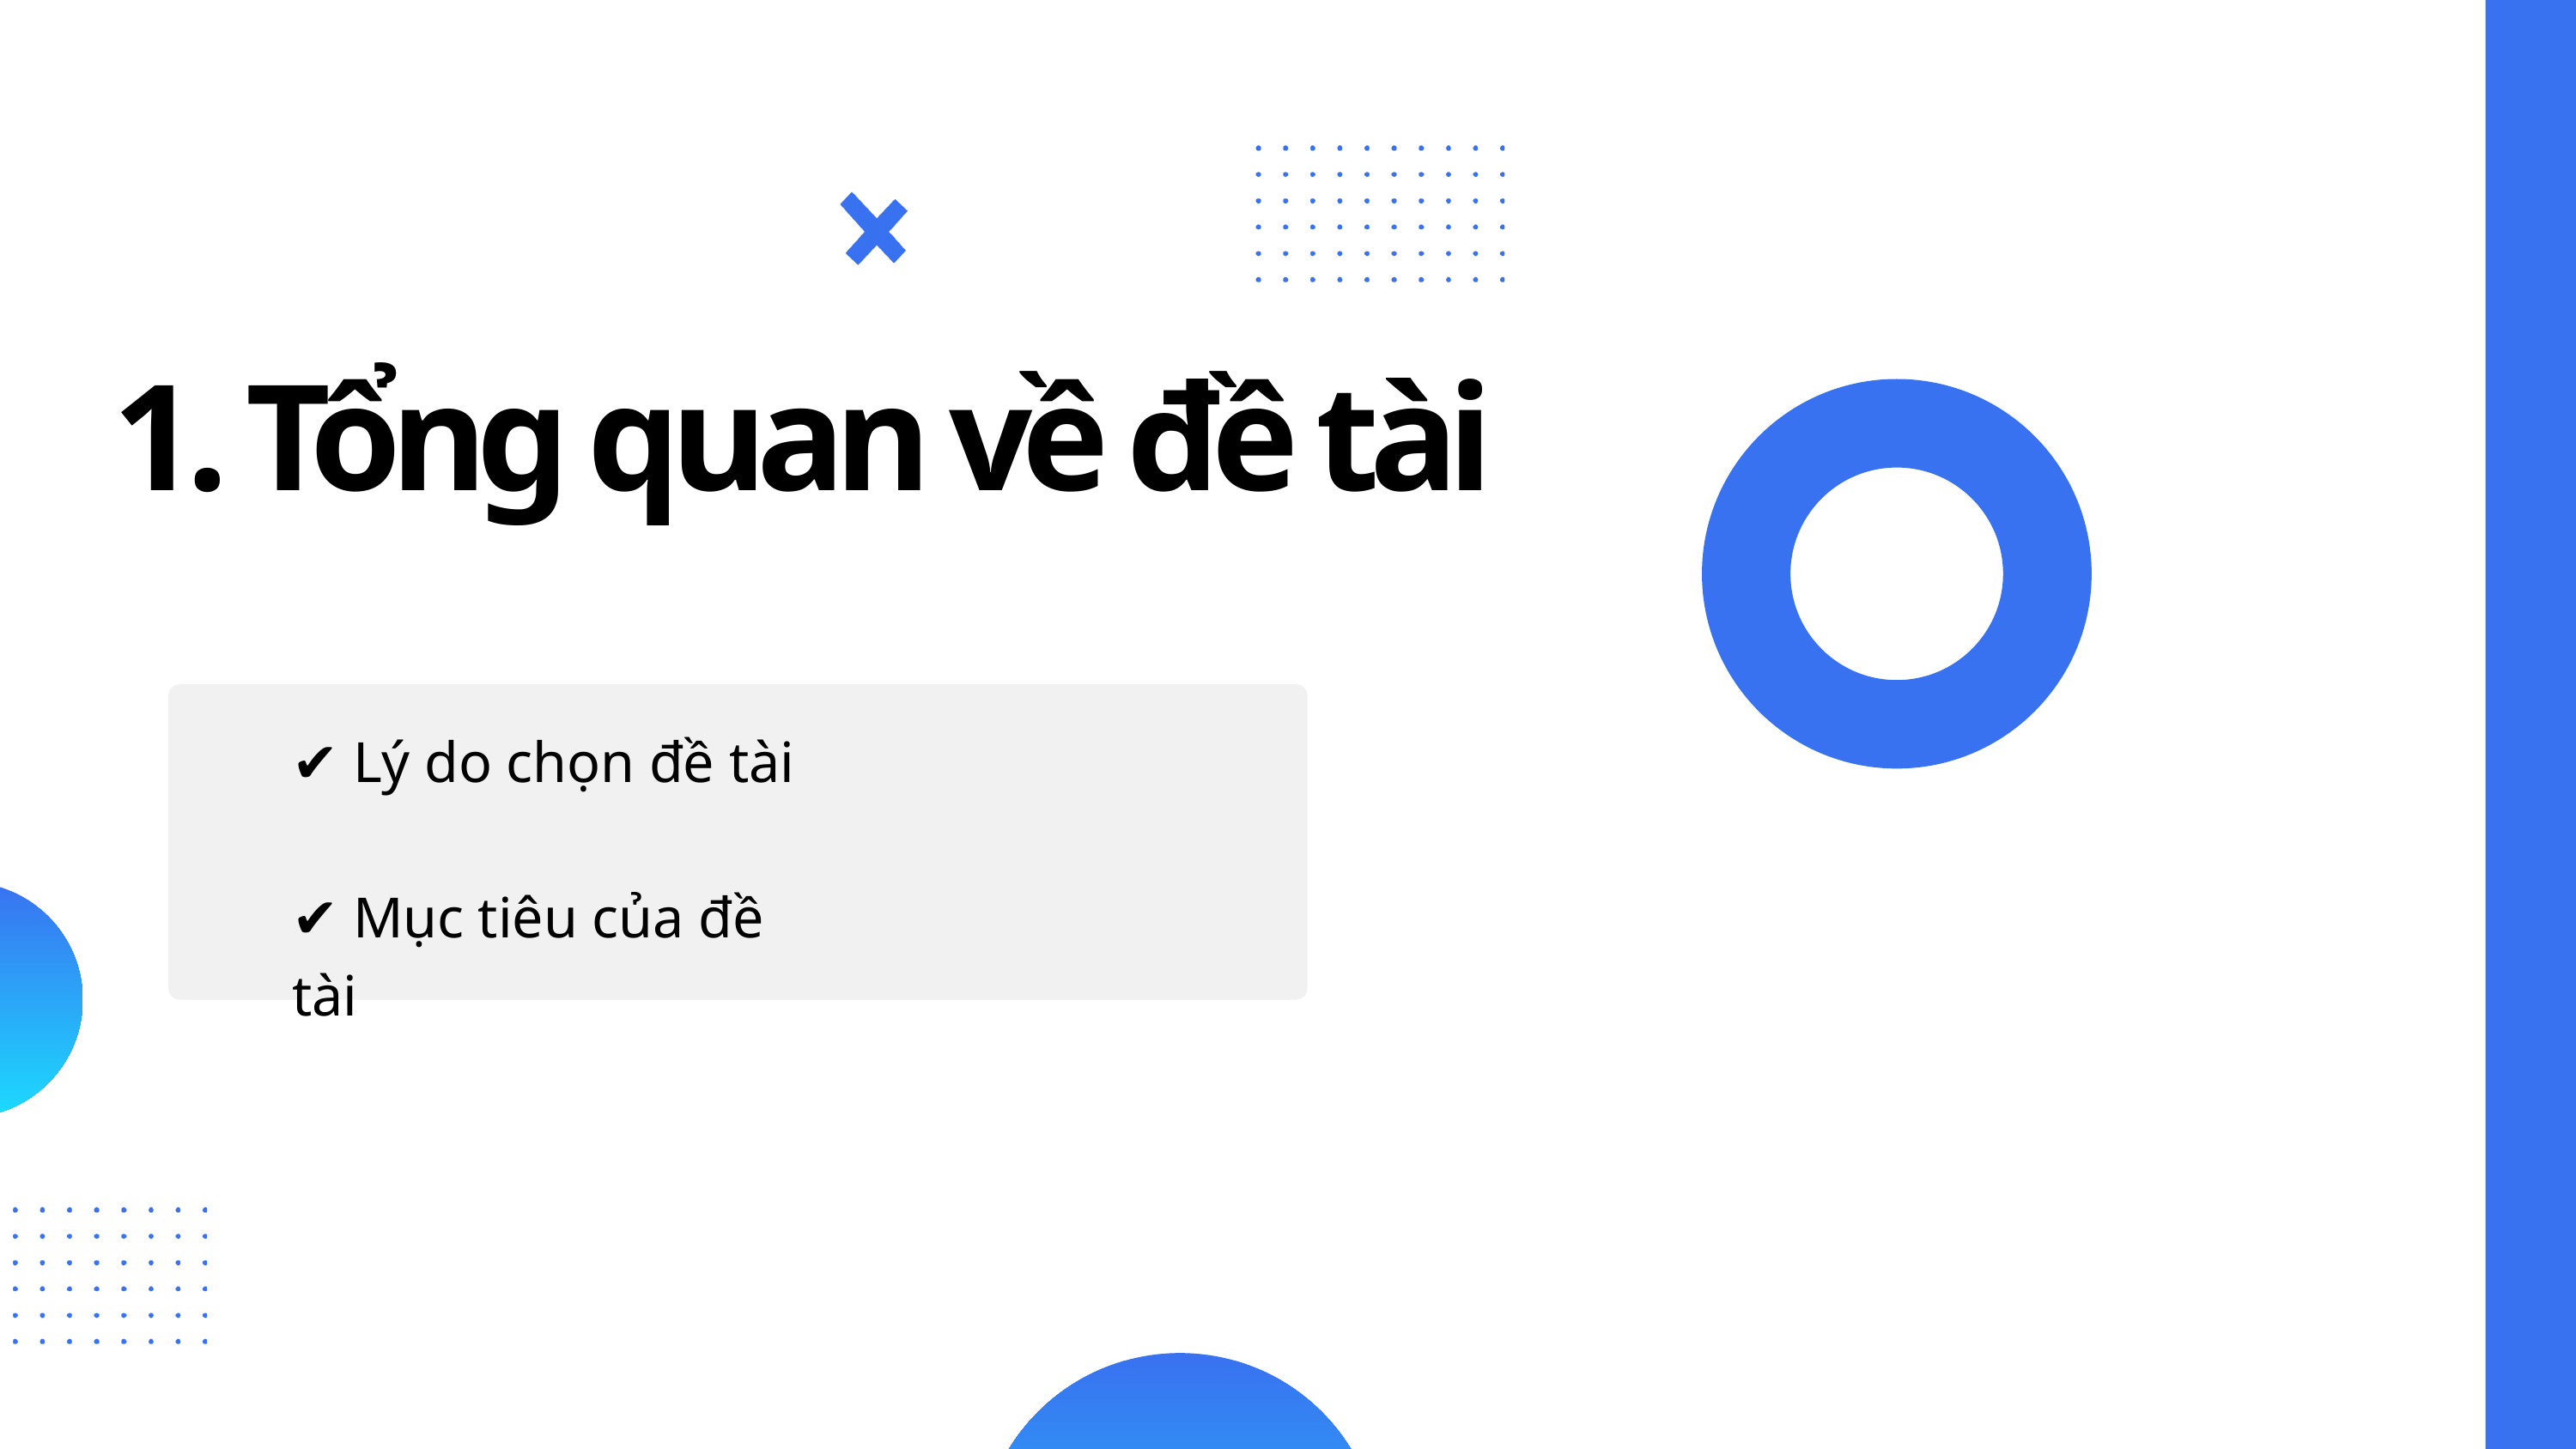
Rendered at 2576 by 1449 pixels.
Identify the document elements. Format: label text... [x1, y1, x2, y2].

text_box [2485, 0, 2576, 1449]
text_box ✔ Lý do chọn đề tài ✔ Mục tiêu của đề tài [292, 1008, 843, 1105]
text_box [817, 173, 927, 282]
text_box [0, 882, 83, 1119]
text_box 1. Tổng quan về đề tài [112, 314, 1897, 520]
text_box [1255, 145, 1505, 282]
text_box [979, 1352, 1381, 1449]
text_box [0, 1207, 208, 1344]
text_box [1746, 422, 2048, 724]
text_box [167, 683, 1308, 1000]
